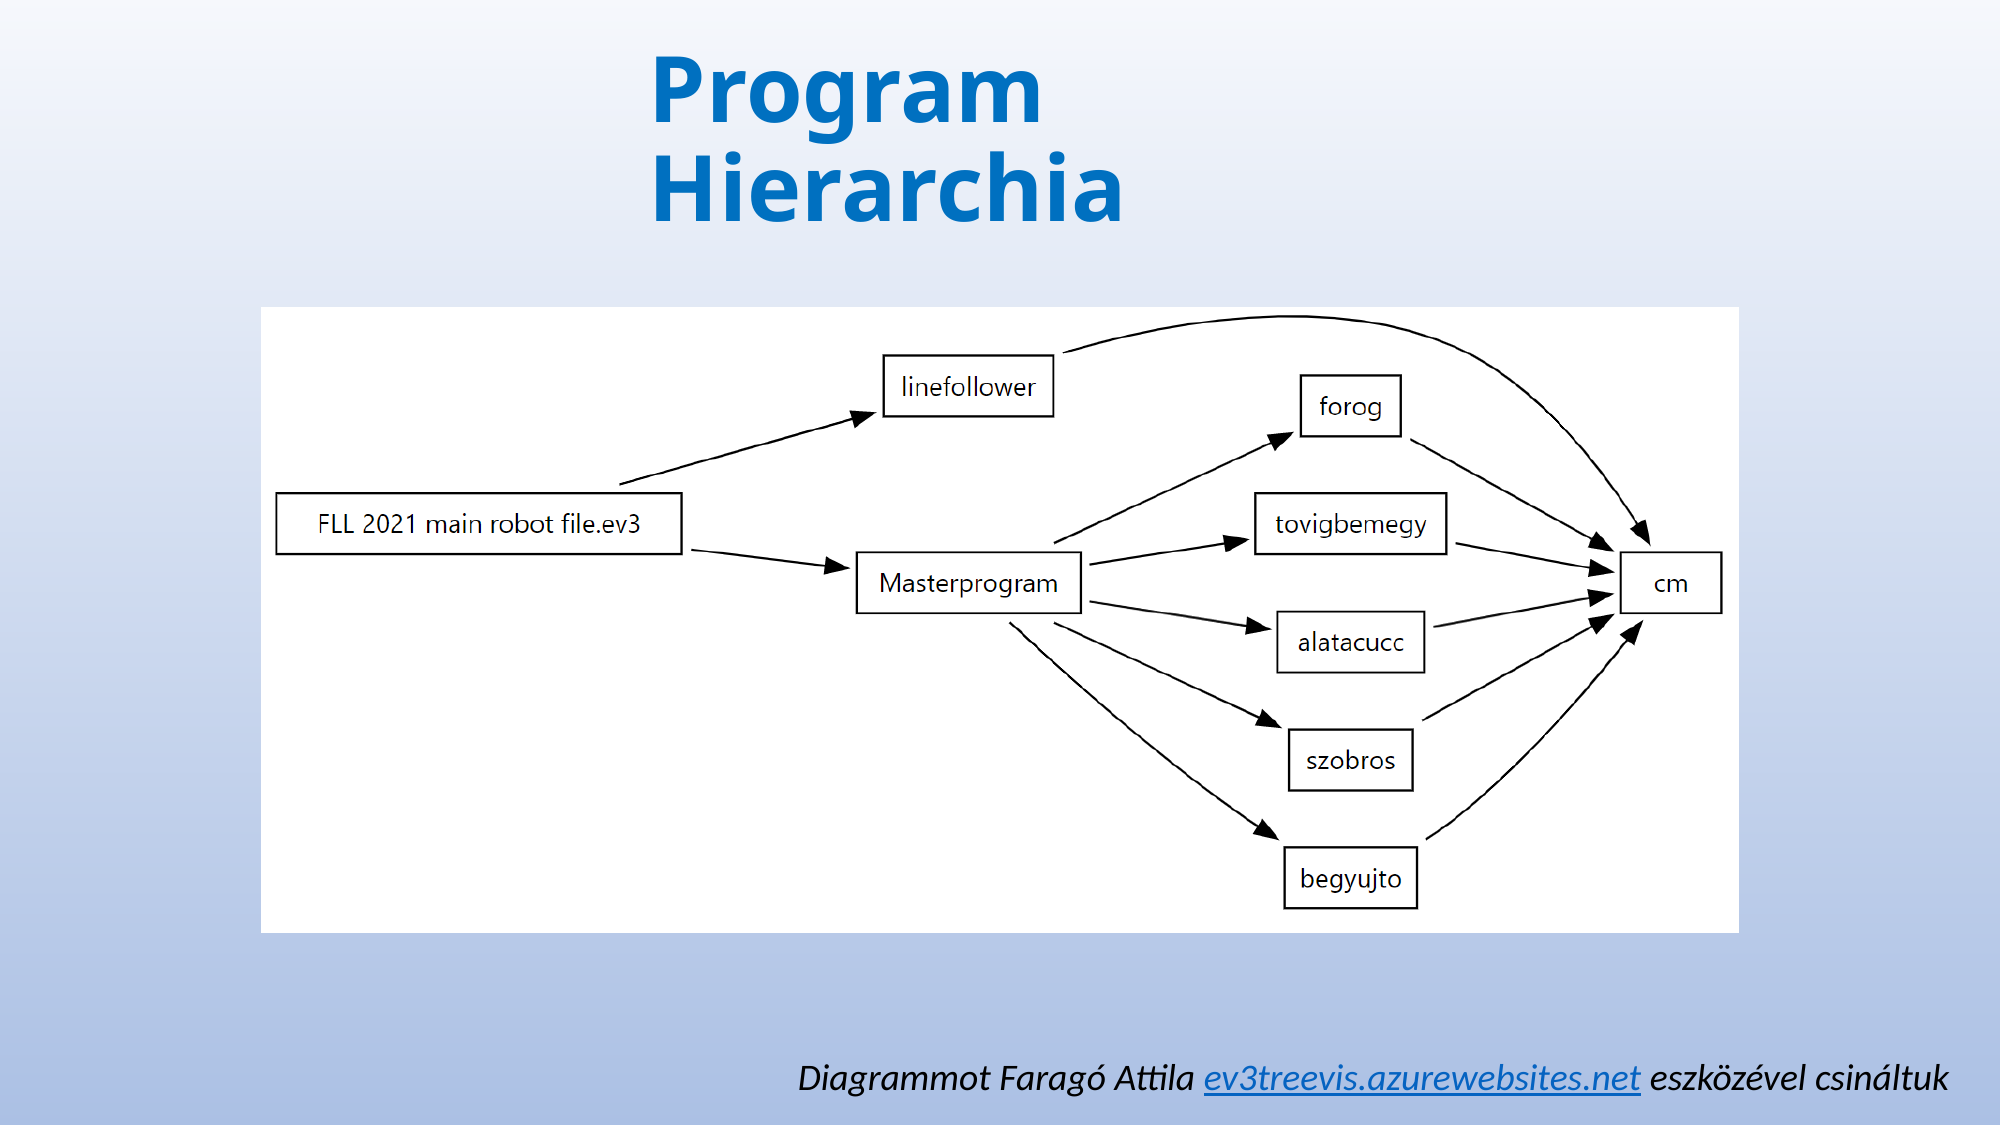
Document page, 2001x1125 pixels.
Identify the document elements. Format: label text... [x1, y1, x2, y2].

text_box Diagrammot Faragó Attila ev3treevis.azurewebsites.net eszközével csináltuk [783, 1045, 2000, 1106]
picture [260, 307, 1739, 933]
title Program Hierarchia [633, 33, 1367, 252]
